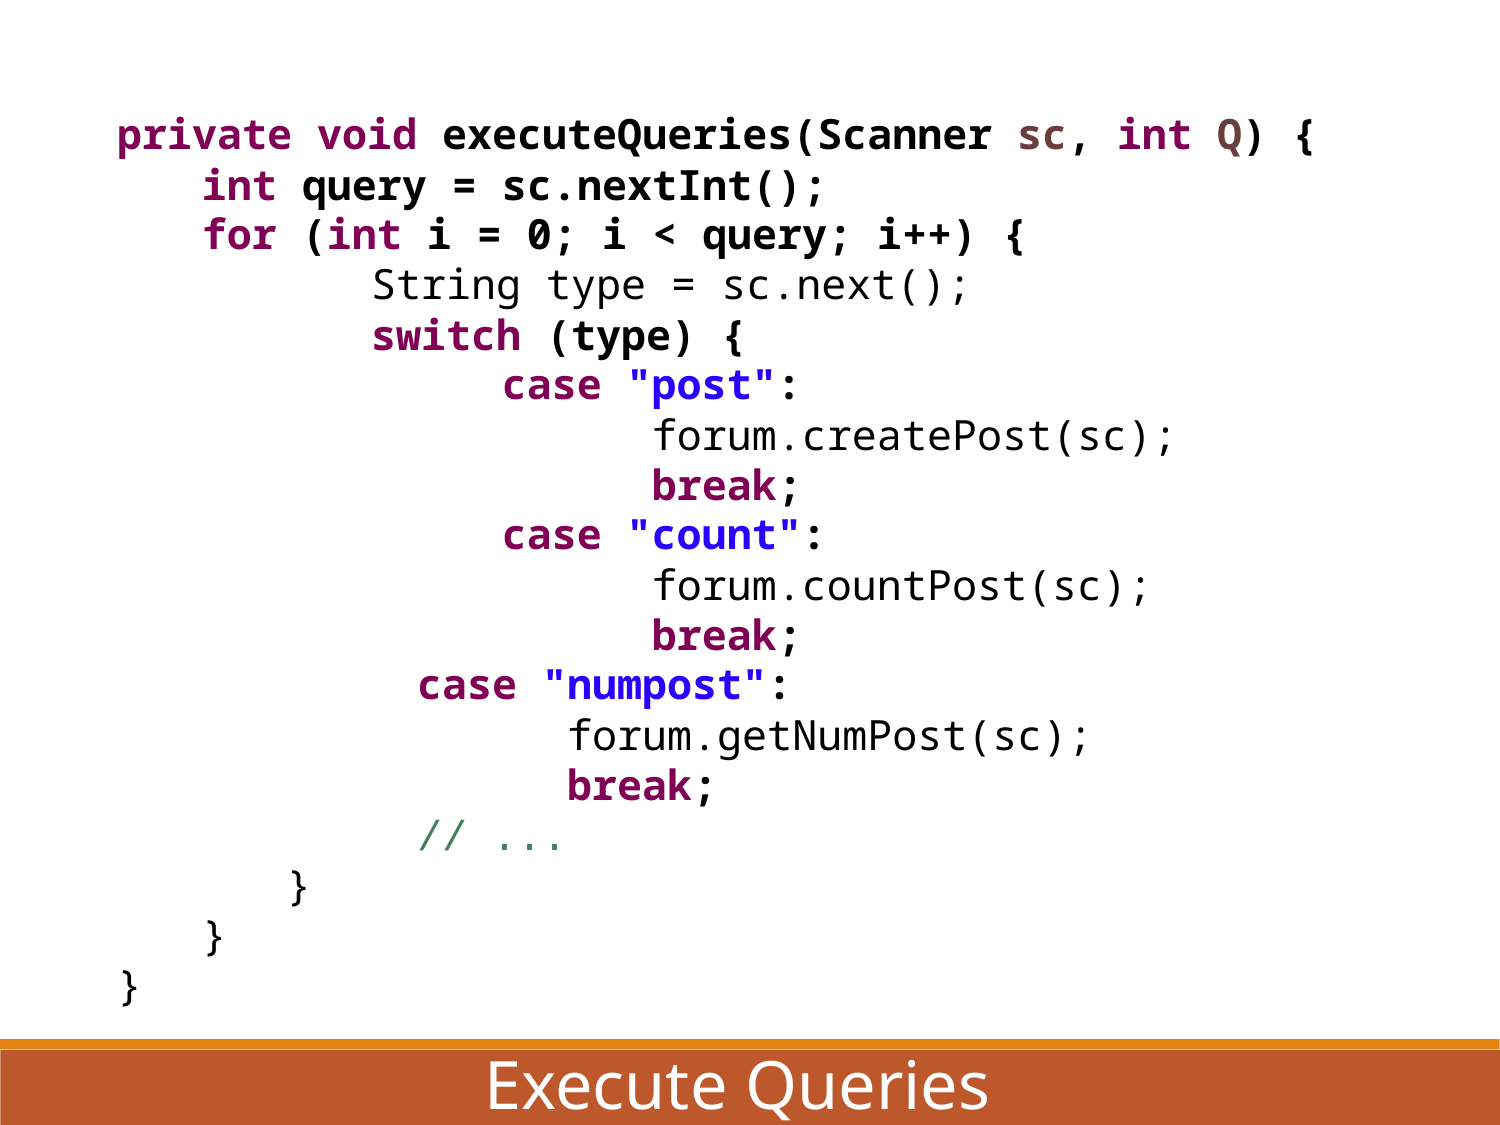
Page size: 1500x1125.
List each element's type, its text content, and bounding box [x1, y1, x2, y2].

text_box private void executeQueries(Scanner sc, int Q) { int query = sc.nextInt(); for (int i = 0; i < query; i++) { String type = sc.next(); switch (type) { case "post": forum.createPost(sc); break; case "count": forum.countPost(sc); break; case "numpost": forum.getNumPost(sc); break; // ... } } } [102, 100, 1344, 1016]
text_box Execute Queries [276, 1035, 1199, 1125]
